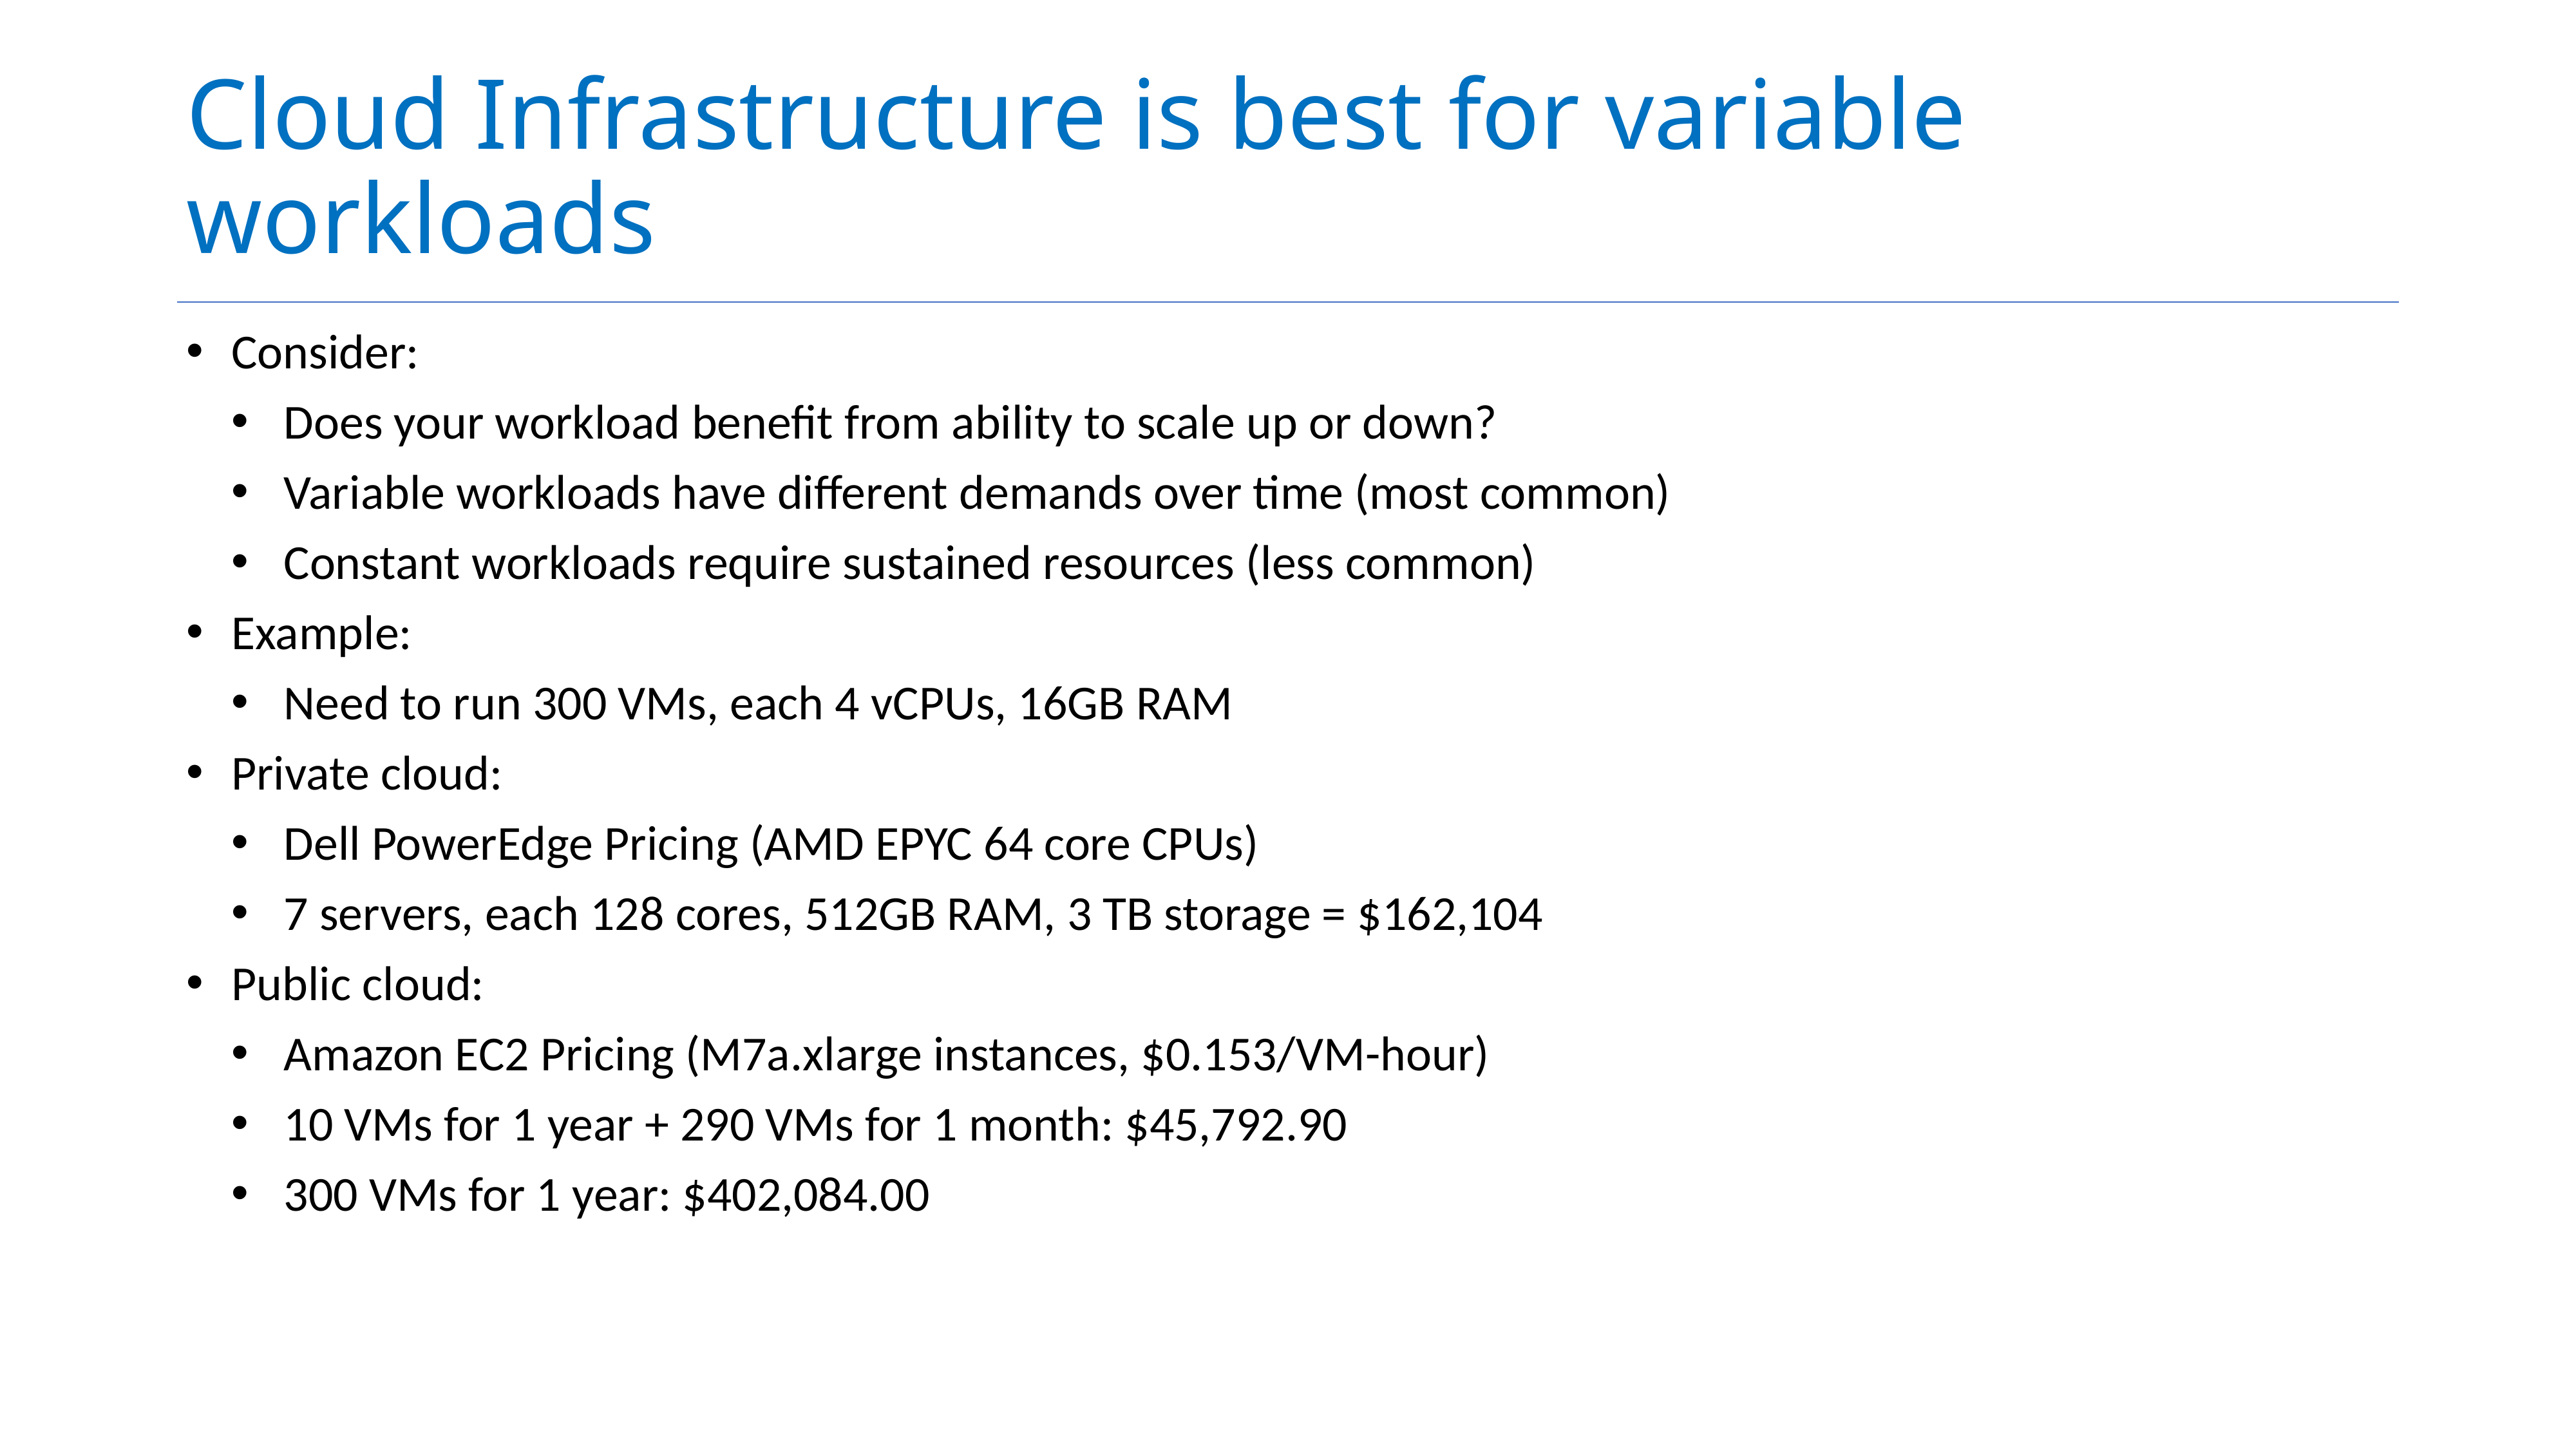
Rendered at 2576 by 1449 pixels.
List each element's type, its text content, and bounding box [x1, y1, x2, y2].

list Consider: Does your workload benefit from ability to scale up or down? Variable workloads have different demands over time (most common) Constant workloads require sustained resources (less common) Example: Need to run 300 VMs, each 4 vCPUs, 16GB RAM Private cloud: Dell PowerEdge Pricing (AMD EPYC 64 core CPUs) 7 servers, each 128 cores, 512GB RAM, 3 TB storage = $162,104 Public cloud: Amazon EC2 Pricing (M7a.xlarge instances, $0.153/VM-hour) 10 VMs for 1 year + 290 VMs for 1 month: $45,792.90 300 VMs for 1 year: $402,084.00 [176, 316, 1845, 1238]
title Cloud Infrastructure is best for variable workloads [176, 3, 2400, 285]
